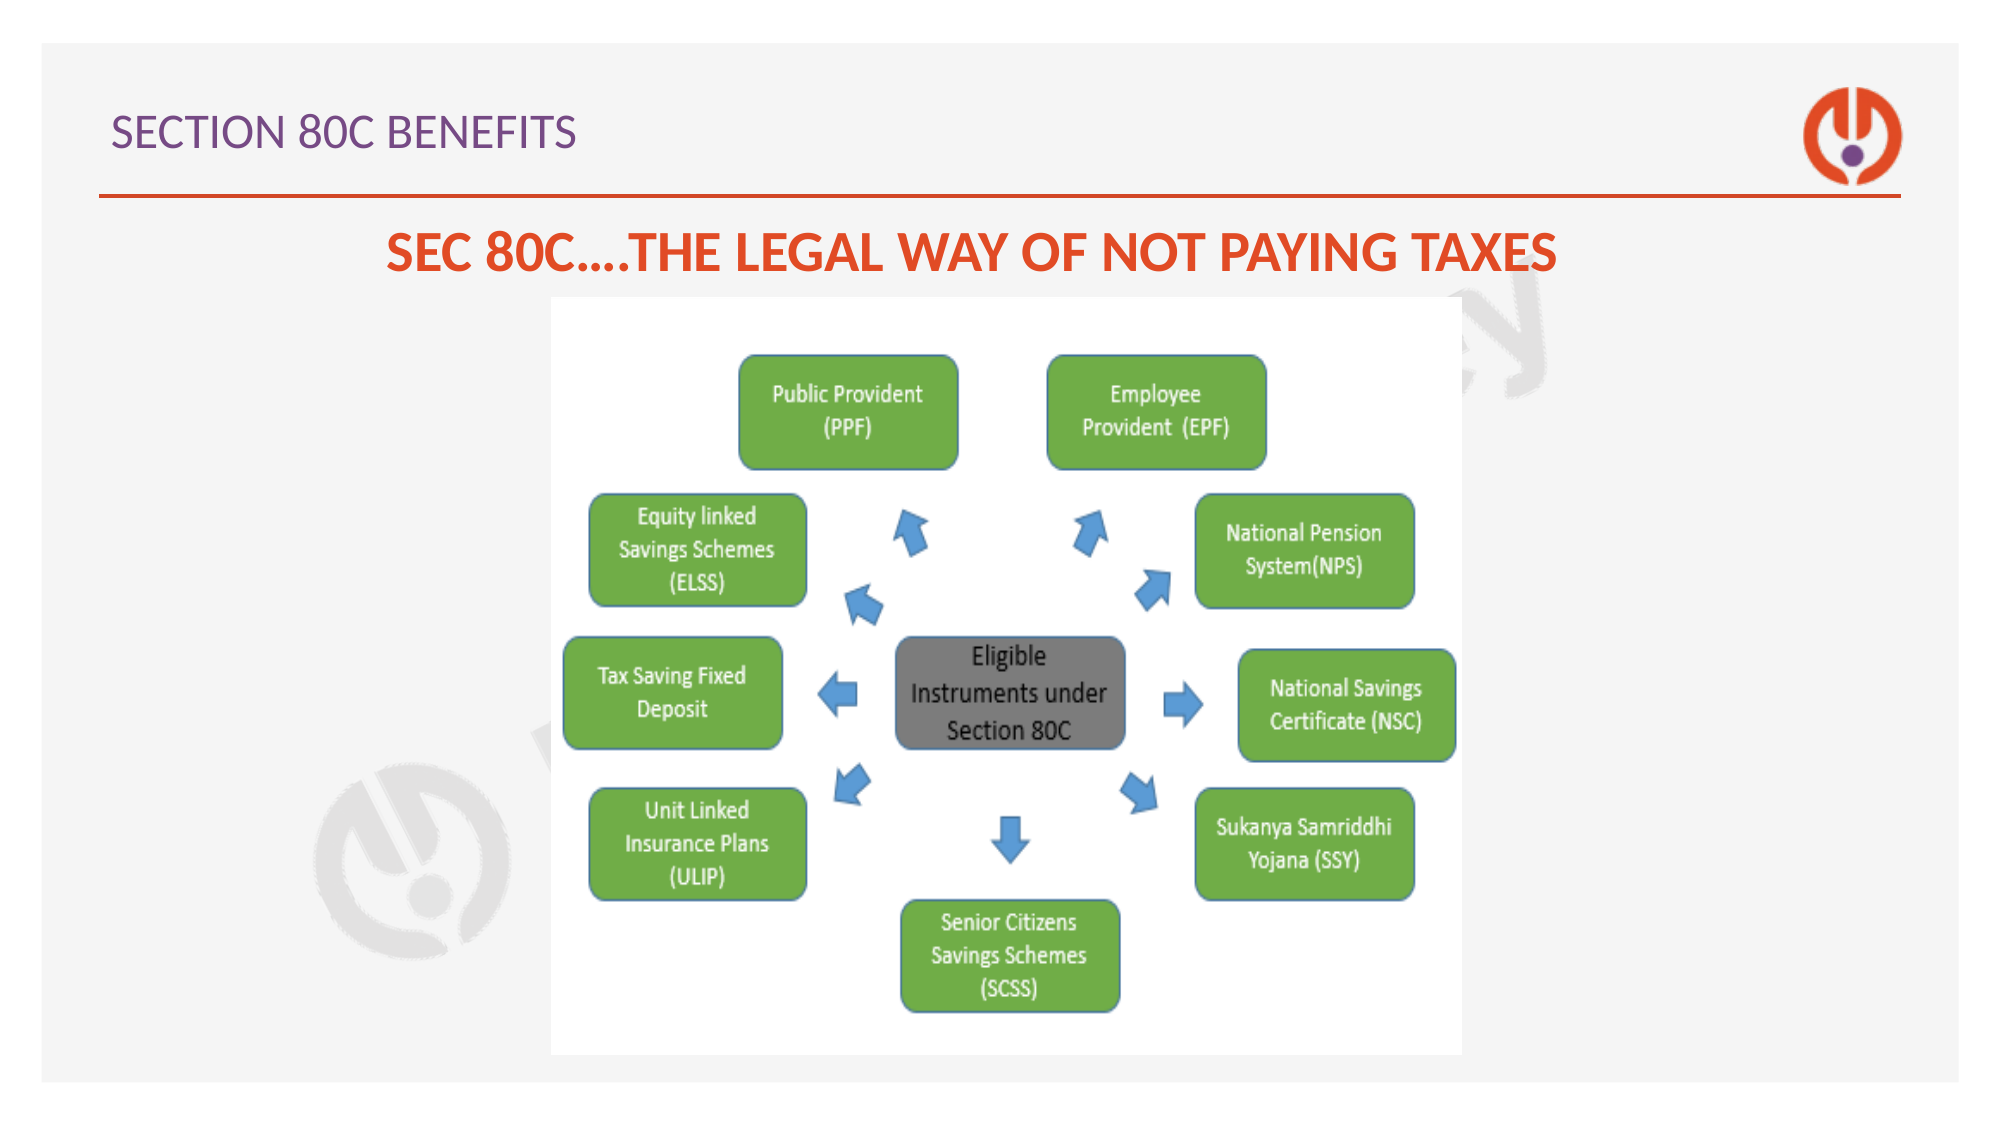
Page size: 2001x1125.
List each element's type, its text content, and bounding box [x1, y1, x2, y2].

picture [551, 297, 1462, 1055]
title SECTION 80C BENEFITS [95, 71, 1797, 194]
text_box SEC 80C….THE LEGAL WAY OF NOT PAYING TAXES [234, 205, 1724, 291]
picture [1803, 87, 1908, 186]
